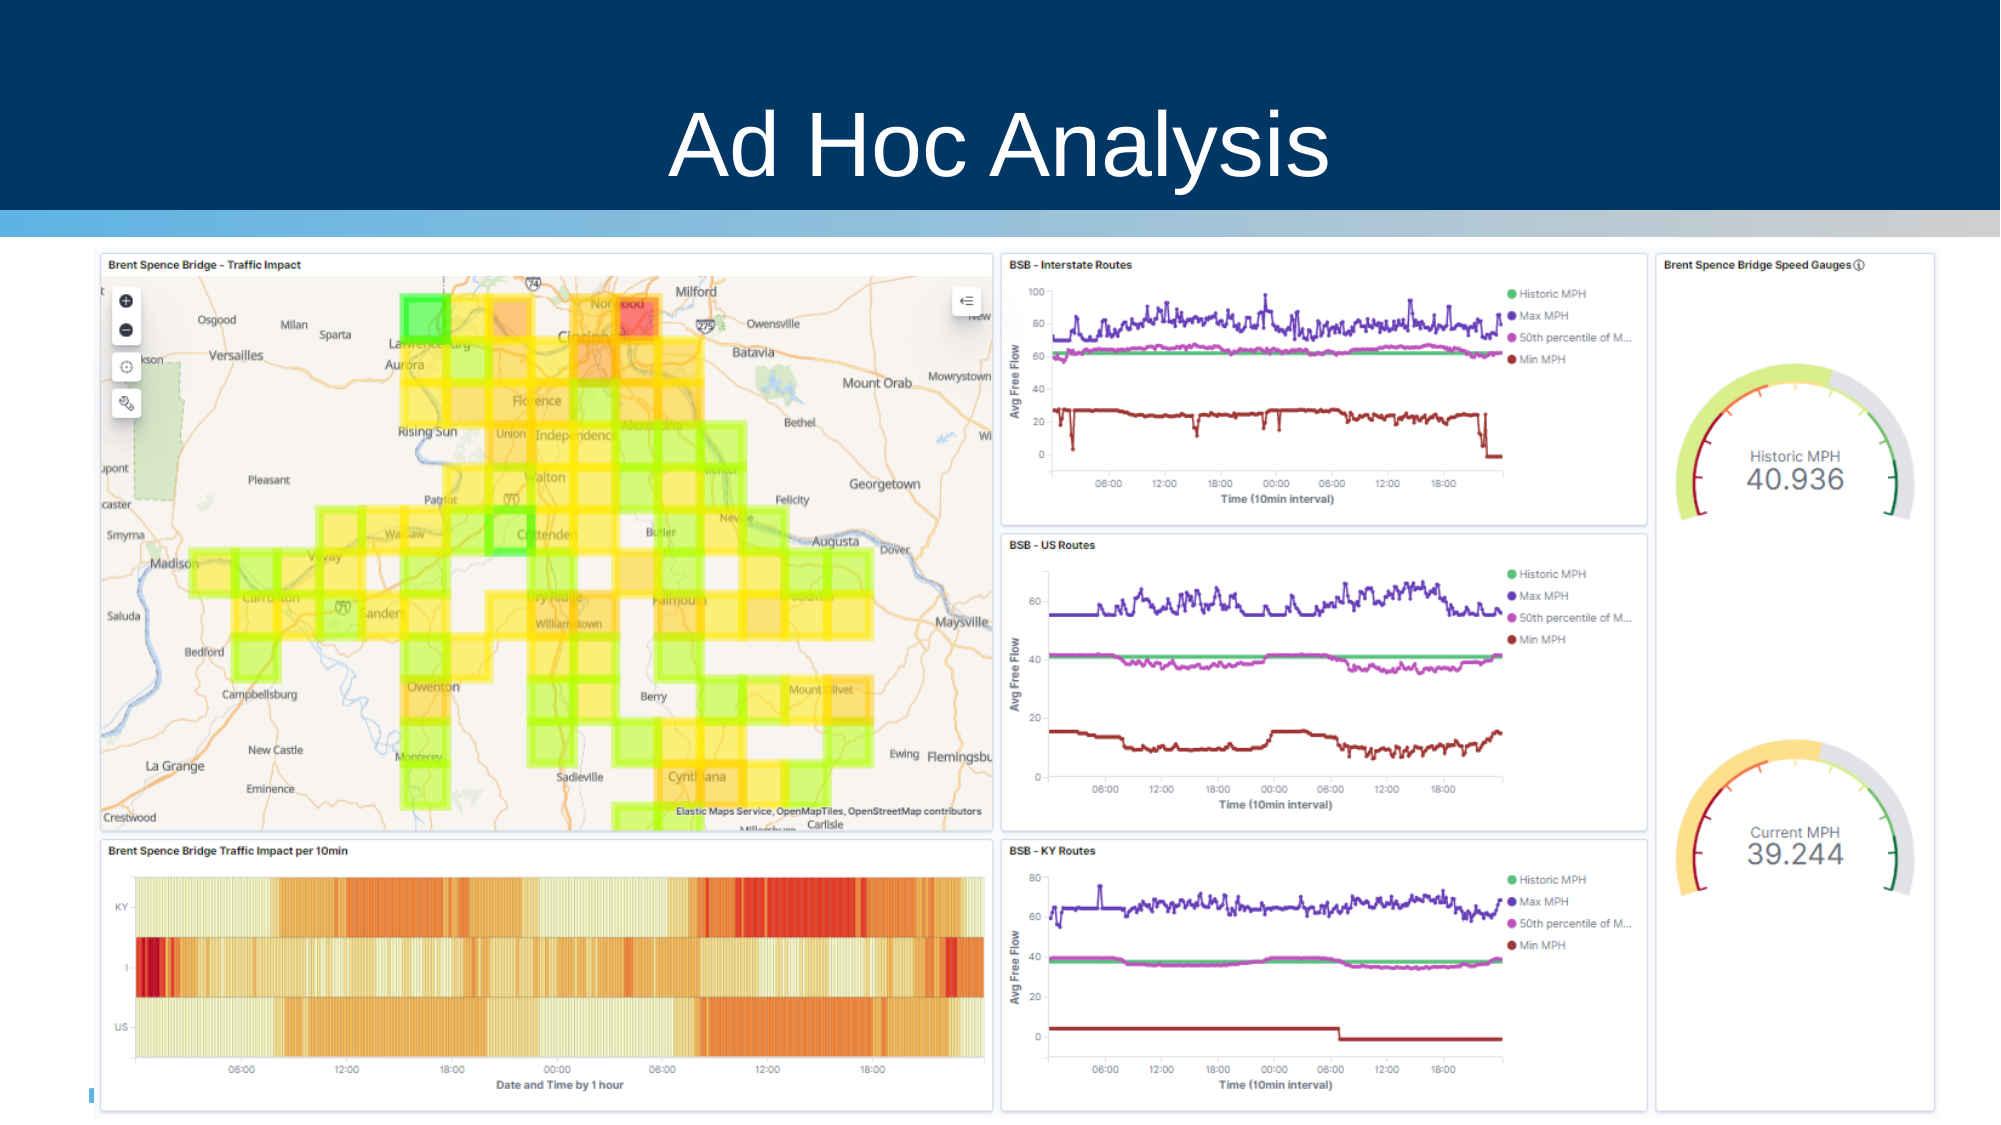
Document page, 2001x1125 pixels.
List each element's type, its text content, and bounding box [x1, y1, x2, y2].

title Ad Hoc Analysis [0, 57, 2000, 237]
picture [94, 247, 1939, 1118]
